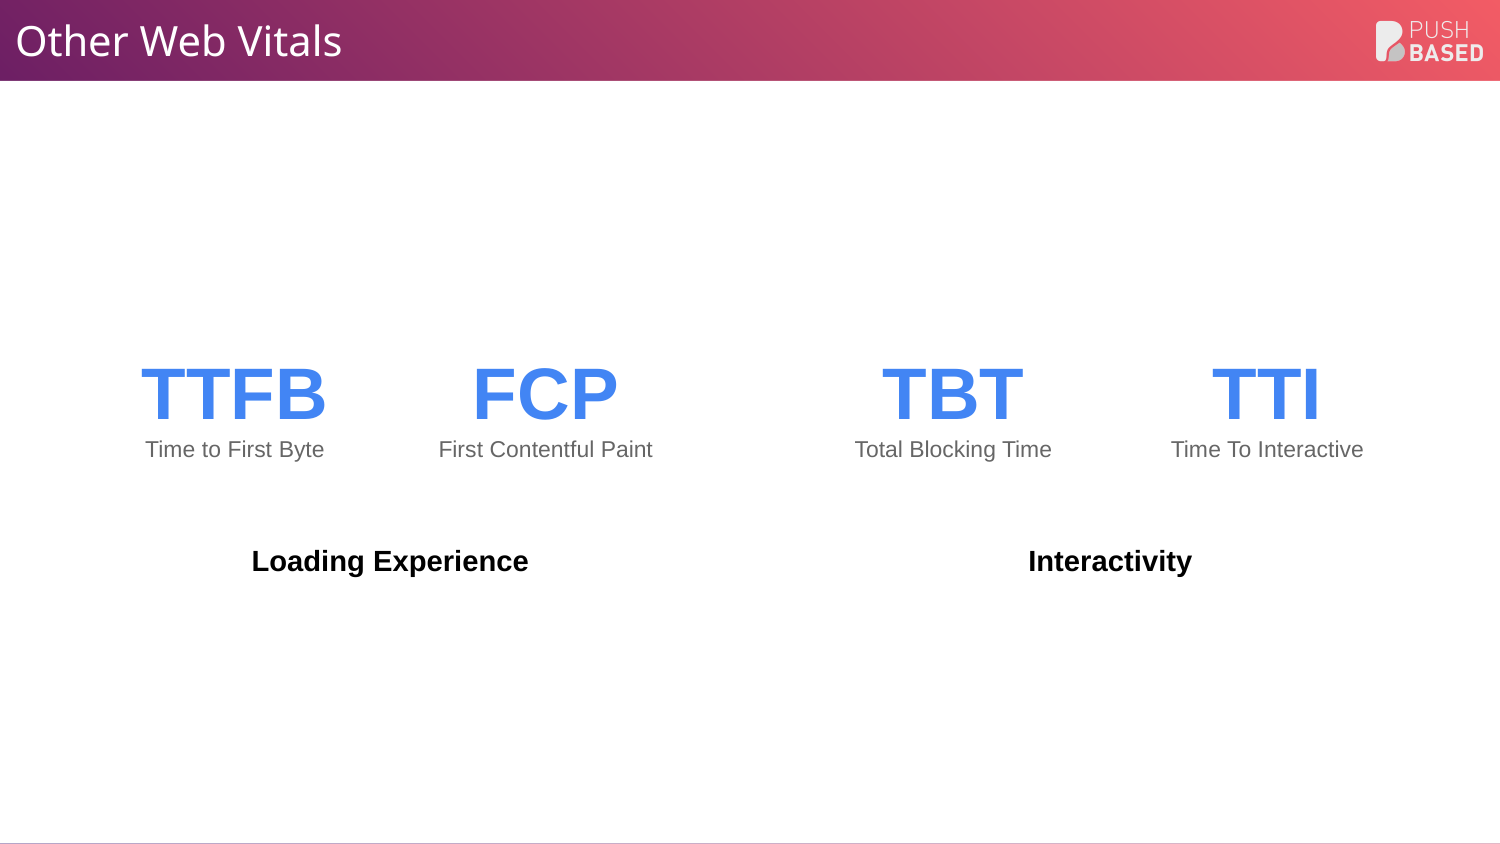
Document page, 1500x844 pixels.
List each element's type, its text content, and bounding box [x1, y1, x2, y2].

title Other Web Vitals [0, 0, 1351, 81]
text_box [806, 331, 1415, 479]
picture [1353, 7, 1488, 75]
text_box Loading Experience [176, 527, 605, 592]
text_box Interactivity [896, 527, 1325, 592]
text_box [87, 331, 694, 479]
